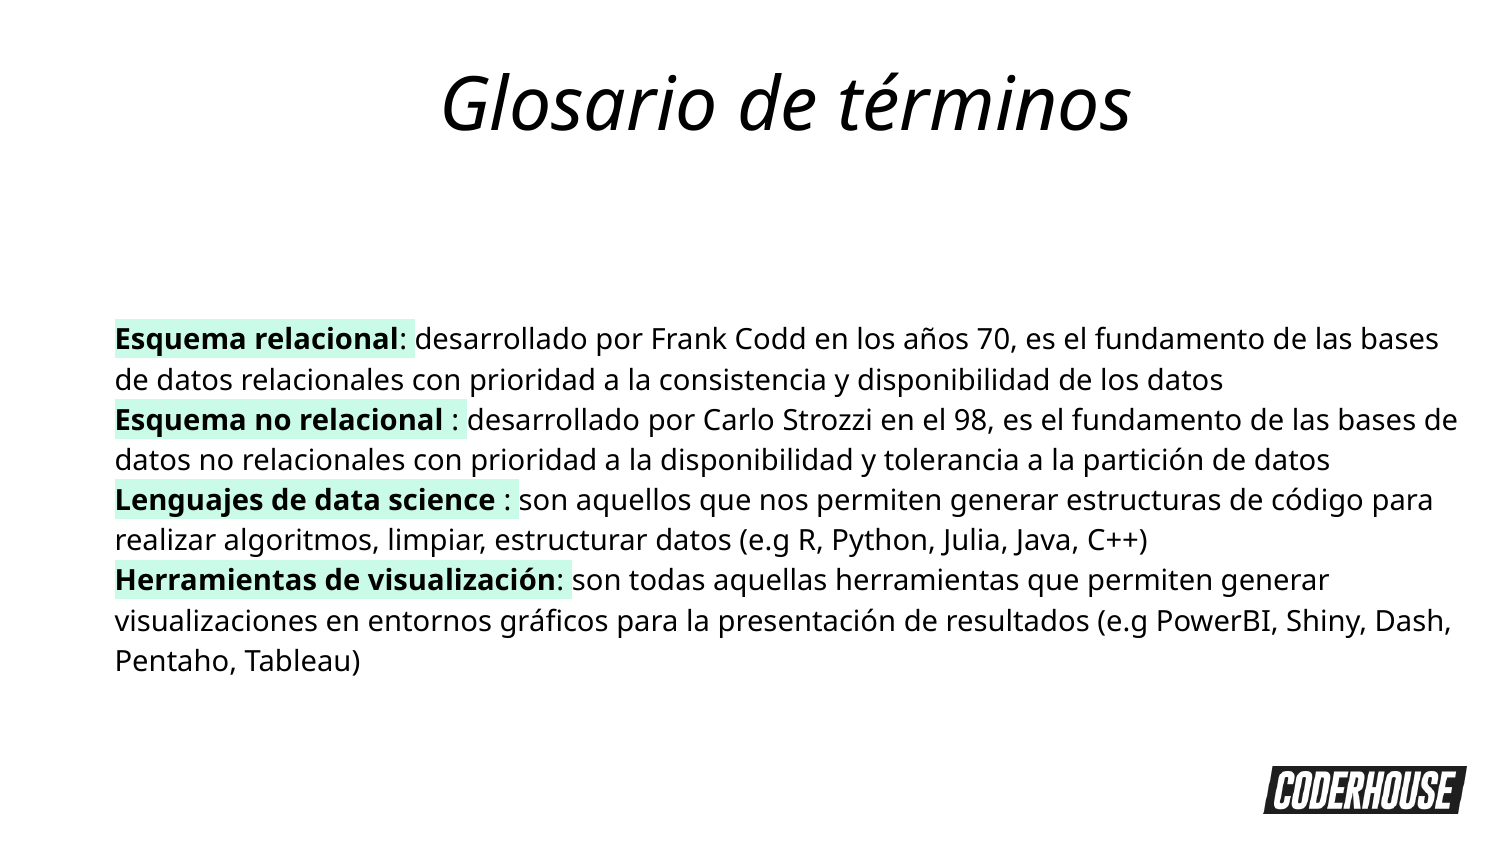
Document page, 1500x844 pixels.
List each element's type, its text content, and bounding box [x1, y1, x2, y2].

text_box Esquema relacional: desarrollado por Frank Codd en los años 70, es el fundamento de las bases de datos relacionales con prioridad a la consistencia y disponibilidad de los datos Esquema no relacional : desarrollado por Carlo Strozzi en el 98, es el fundamento de las bases de datos no relacionales con prioridad a la disponibilidad y tolerancia a la partición de datos Lenguajes de data science : son aquellos que nos permiten generar estructuras de código para realizar algoritmos, limpiar, estructurar datos (e.g R, Python, Julia, Java, C++) Herramientas de visualización: son todas aquellas herramientas que permiten generar visualizaciones en entornos gráficos para la presentación de resultados (e.g PowerBI, Shiny, Dash, Pentaho, Tableau) [24, 138, 1477, 814]
picture [1263, 766, 1467, 814]
text_box Glosario de términos [121, 40, 1452, 138]
